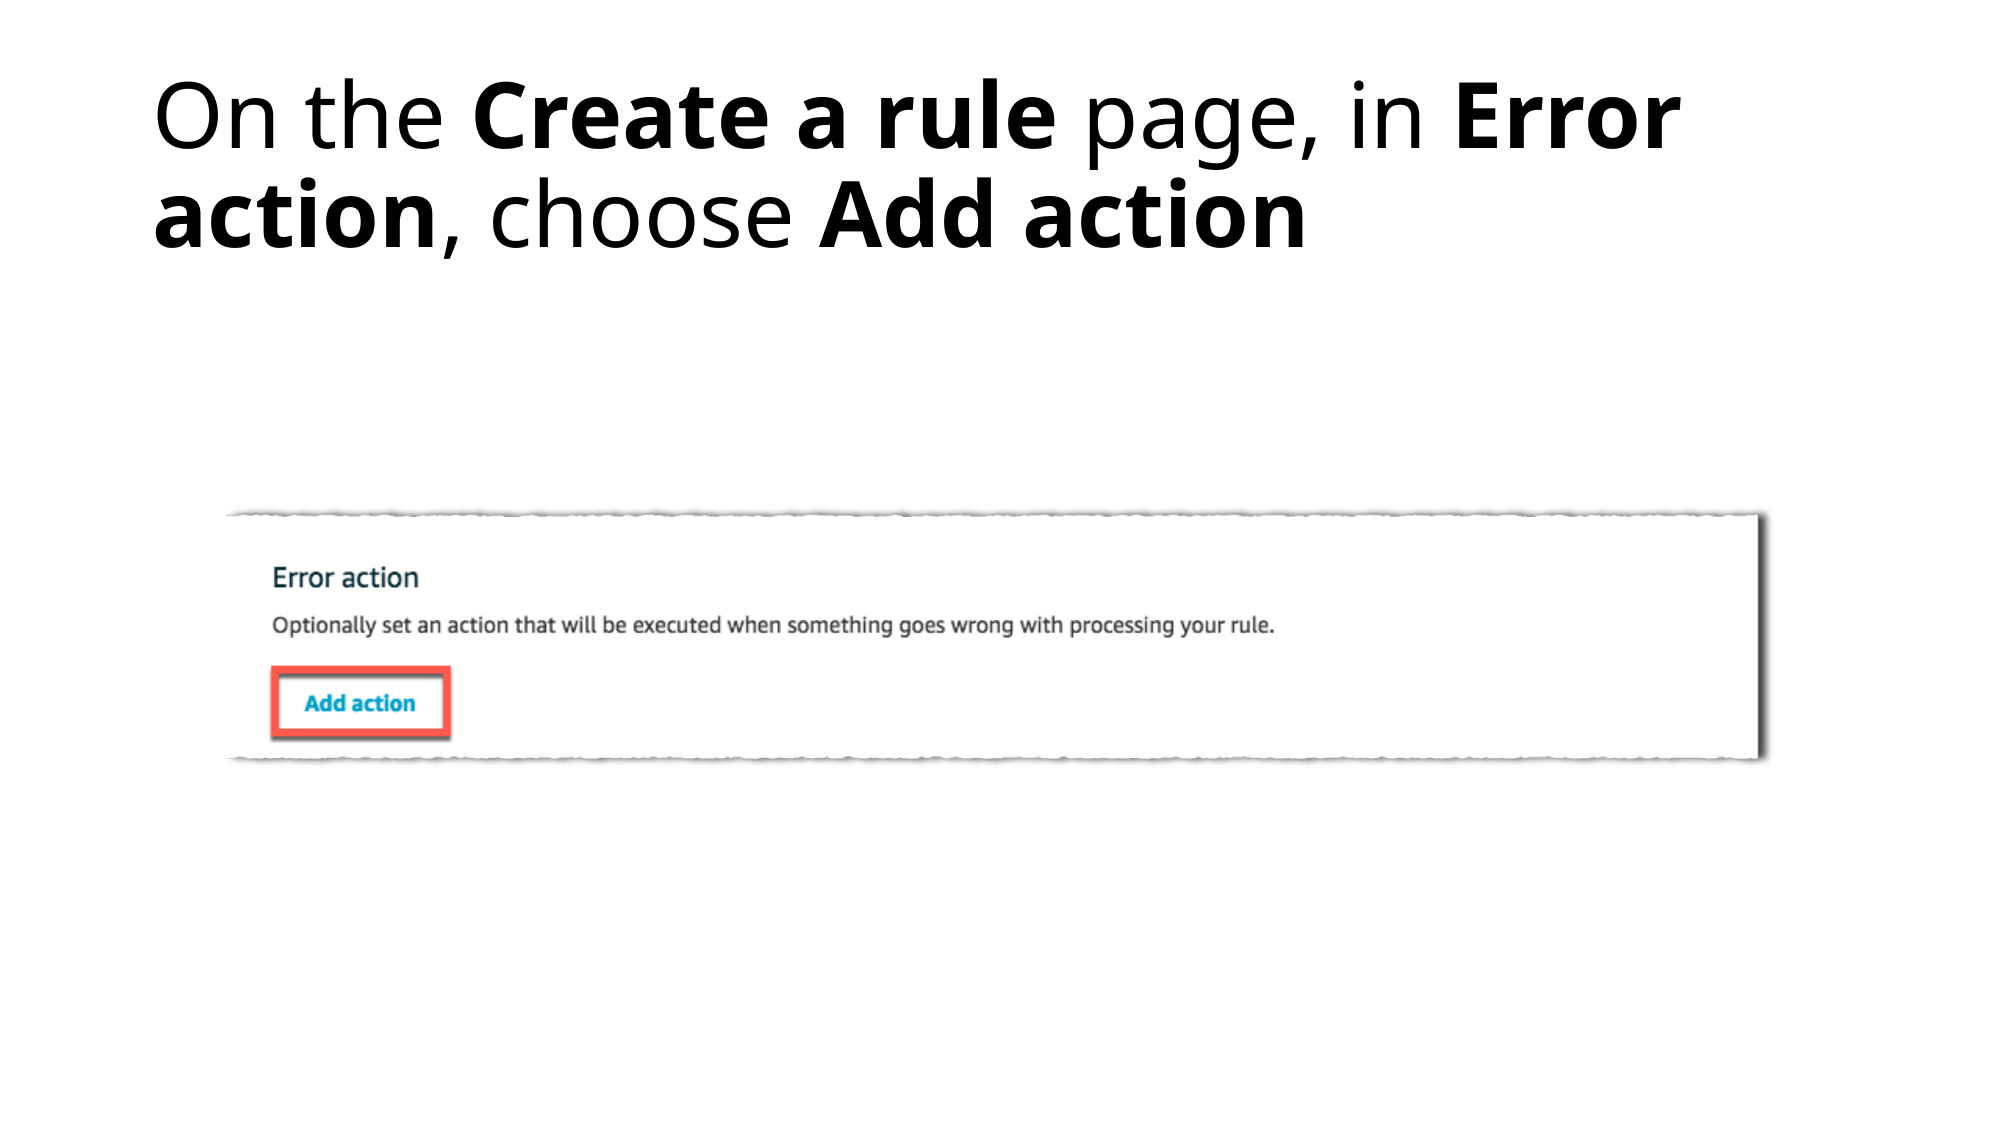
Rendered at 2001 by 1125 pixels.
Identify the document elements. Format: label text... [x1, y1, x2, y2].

picture [226, 506, 1774, 768]
title On the Create a rule page, in Error action, choose Add action [137, 59, 1863, 278]
